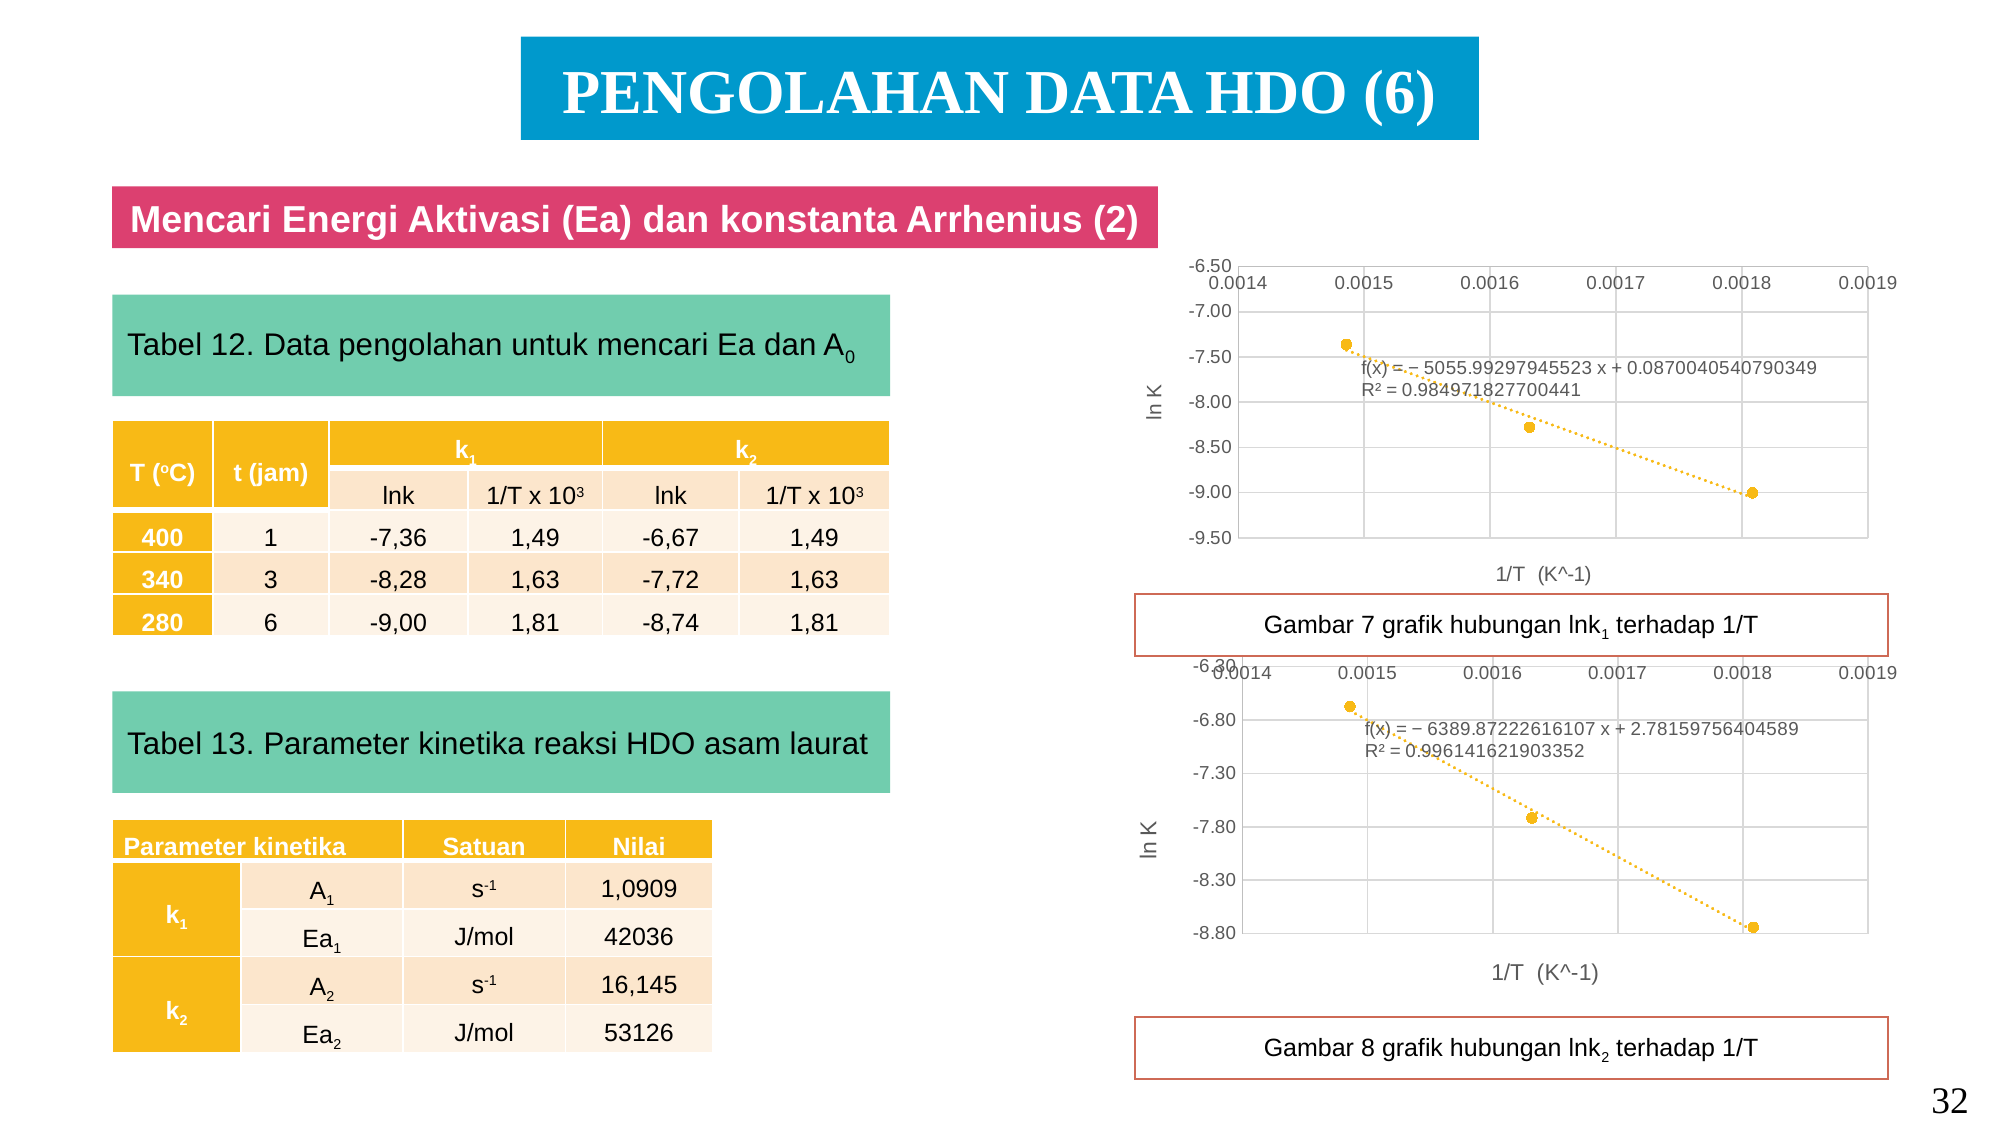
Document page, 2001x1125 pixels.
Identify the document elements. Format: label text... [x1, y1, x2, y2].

table_header Parameter kinetika [113, 820, 402, 858]
table_cell -9,00 [330, 595, 467, 635]
table_cell 280 [113, 595, 212, 635]
table_cell 6 [214, 595, 328, 635]
table_header T (oC) [113, 421, 212, 507]
table_cell -7,36 [330, 511, 467, 551]
table_cell -7,72 [603, 553, 738, 593]
text_box Mencari Energi Aktivasi (Ea) dan konstanta Arrhenius (2) [111, 185, 1159, 249]
text_box 32 [1899, 1070, 2000, 1125]
table_cell 1,49 [469, 511, 602, 551]
table_cell 400 [113, 513, 212, 551]
table_cell -8,28 [330, 553, 467, 593]
table_cell 1,81 [469, 595, 602, 635]
table_cell k2 [113, 957, 240, 1052]
table_cell s-1 [404, 863, 565, 908]
table_cell 340 [113, 553, 212, 593]
table_cell Ea1 [242, 910, 402, 956]
table_cell 53126 [566, 1005, 712, 1052]
table_cell 16,145 [566, 957, 712, 1004]
table_cell 1 [214, 513, 328, 551]
table_header k1 [330, 421, 602, 465]
table_cell 1,63 [469, 553, 602, 593]
table_cell -6,67 [603, 511, 738, 551]
table_cell 1/T x 103 [469, 471, 602, 509]
chart [1109, 648, 1914, 1018]
table_cell 1,63 [740, 553, 889, 593]
table_cell k1 [113, 863, 240, 956]
table_header k2 [603, 421, 889, 465]
table_cell lnk [330, 471, 467, 509]
table_cell -8,74 [603, 595, 738, 635]
chart [1109, 248, 1914, 617]
table_header Nilai [566, 820, 712, 858]
table_header t (jam) [214, 421, 328, 507]
table_cell 42036 [566, 910, 712, 956]
table_cell 3 [214, 553, 328, 593]
text_box Tabel 13. Parameter kinetika reaksi HDO asam laurat [111, 690, 891, 794]
table_cell 1,81 [740, 595, 889, 635]
table_cell A1 [242, 863, 402, 908]
table_cell lnk [603, 471, 738, 509]
table_cell J/mol [404, 1005, 565, 1052]
table_cell 1,0909 [566, 863, 712, 908]
table_cell Ea2 [242, 1005, 402, 1052]
table_cell 1,49 [740, 511, 889, 551]
text_box Tabel 12. Data pengolahan untuk mencari Ea dan A0 [111, 294, 891, 397]
table_cell A2 [242, 957, 402, 1004]
text_box Gambar 7 grafik hubungan lnk1 terhadap 1/T [1134, 617, 1889, 648]
text_box PENGOLAHAN DATA HDO (6) [520, 36, 1480, 141]
table_header Satuan [404, 820, 565, 858]
table_cell J/mol [404, 910, 565, 956]
table_cell s-1 [404, 957, 565, 1004]
text_box Gambar 8 grafik hubungan lnk2 terhadap 1/T [1134, 1018, 1889, 1080]
table_cell 1/T x 103 [740, 471, 889, 509]
